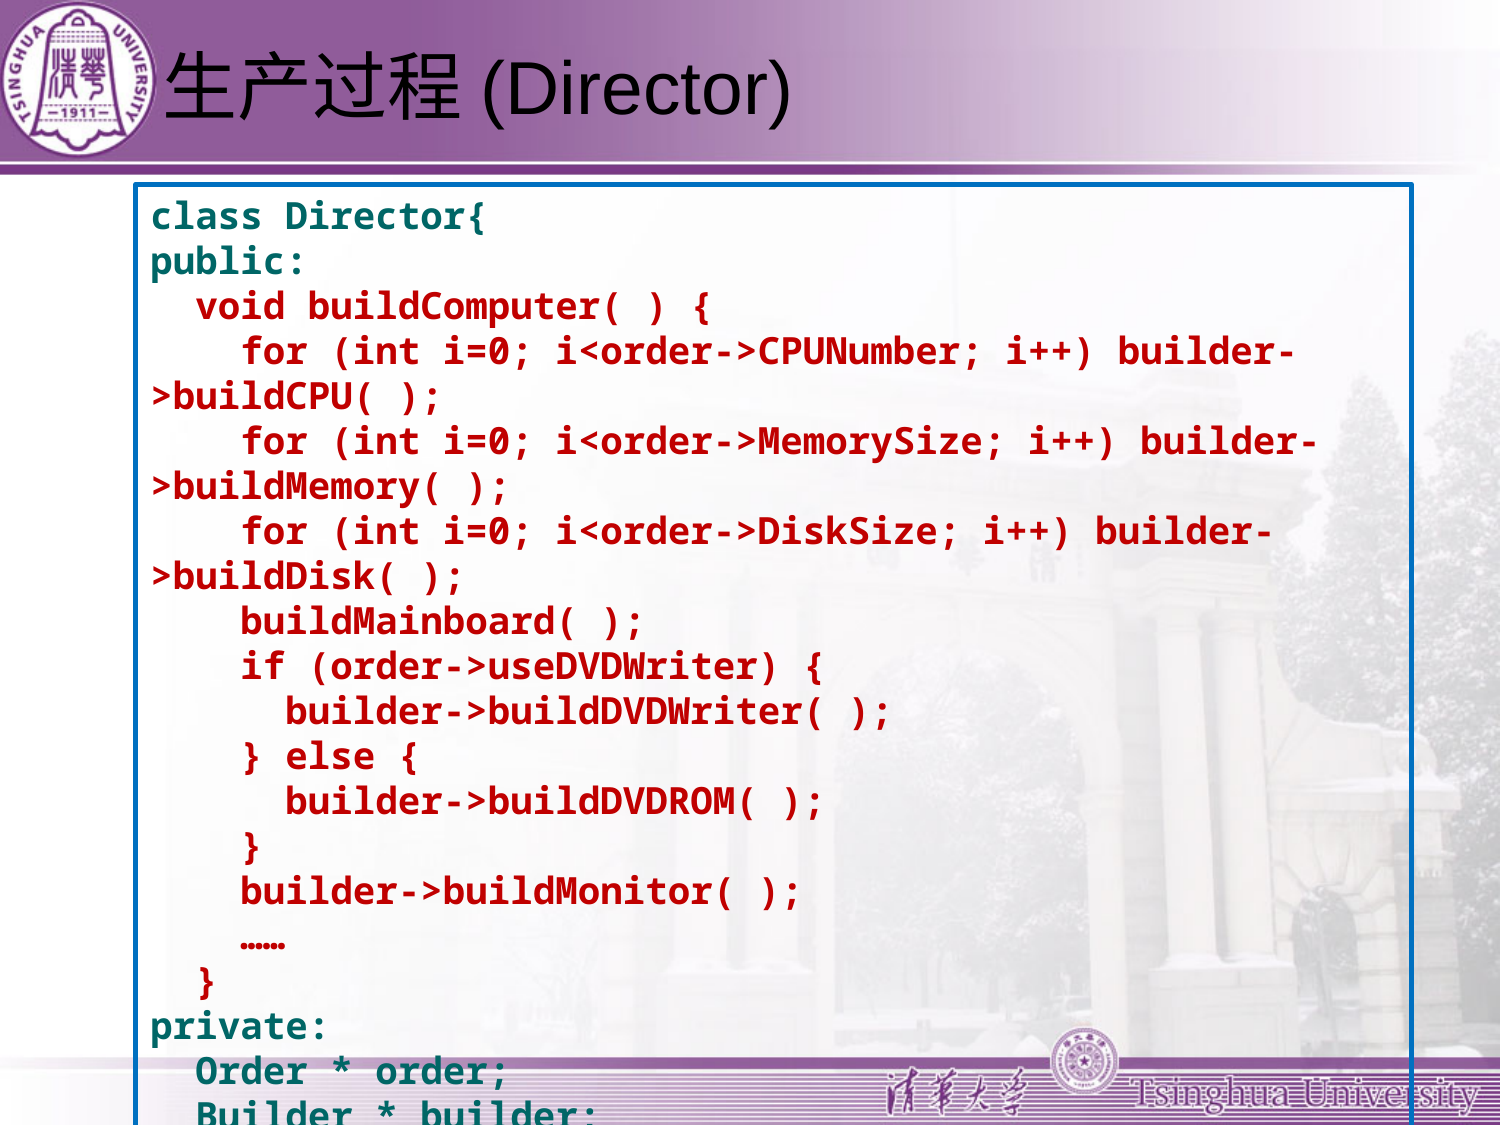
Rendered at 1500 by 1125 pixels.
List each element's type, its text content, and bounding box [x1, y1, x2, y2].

text_box class Director{ public: void buildComputer( ) { for (int i=0; i<order->CPUNumber; i++) builder->buildCPU( ); for (int i=0; i<order->MemorySize; i++) builder->buildMemory( ); for (int i=0; i<order->DiskSize; i++) builder->buildDisk( ); buildMainboard( ); if (order->useDVDWriter) { builder->buildDVDWriter( ); } else { builder->buildDVDROM( ); } builder->buildMonitor( ); …… } private: Order * order; Builder * builder; }; [135, 184, 1412, 1125]
title 生产过程(Director) [147, 19, 1500, 149]
picture [0, 0, 1500, 1125]
